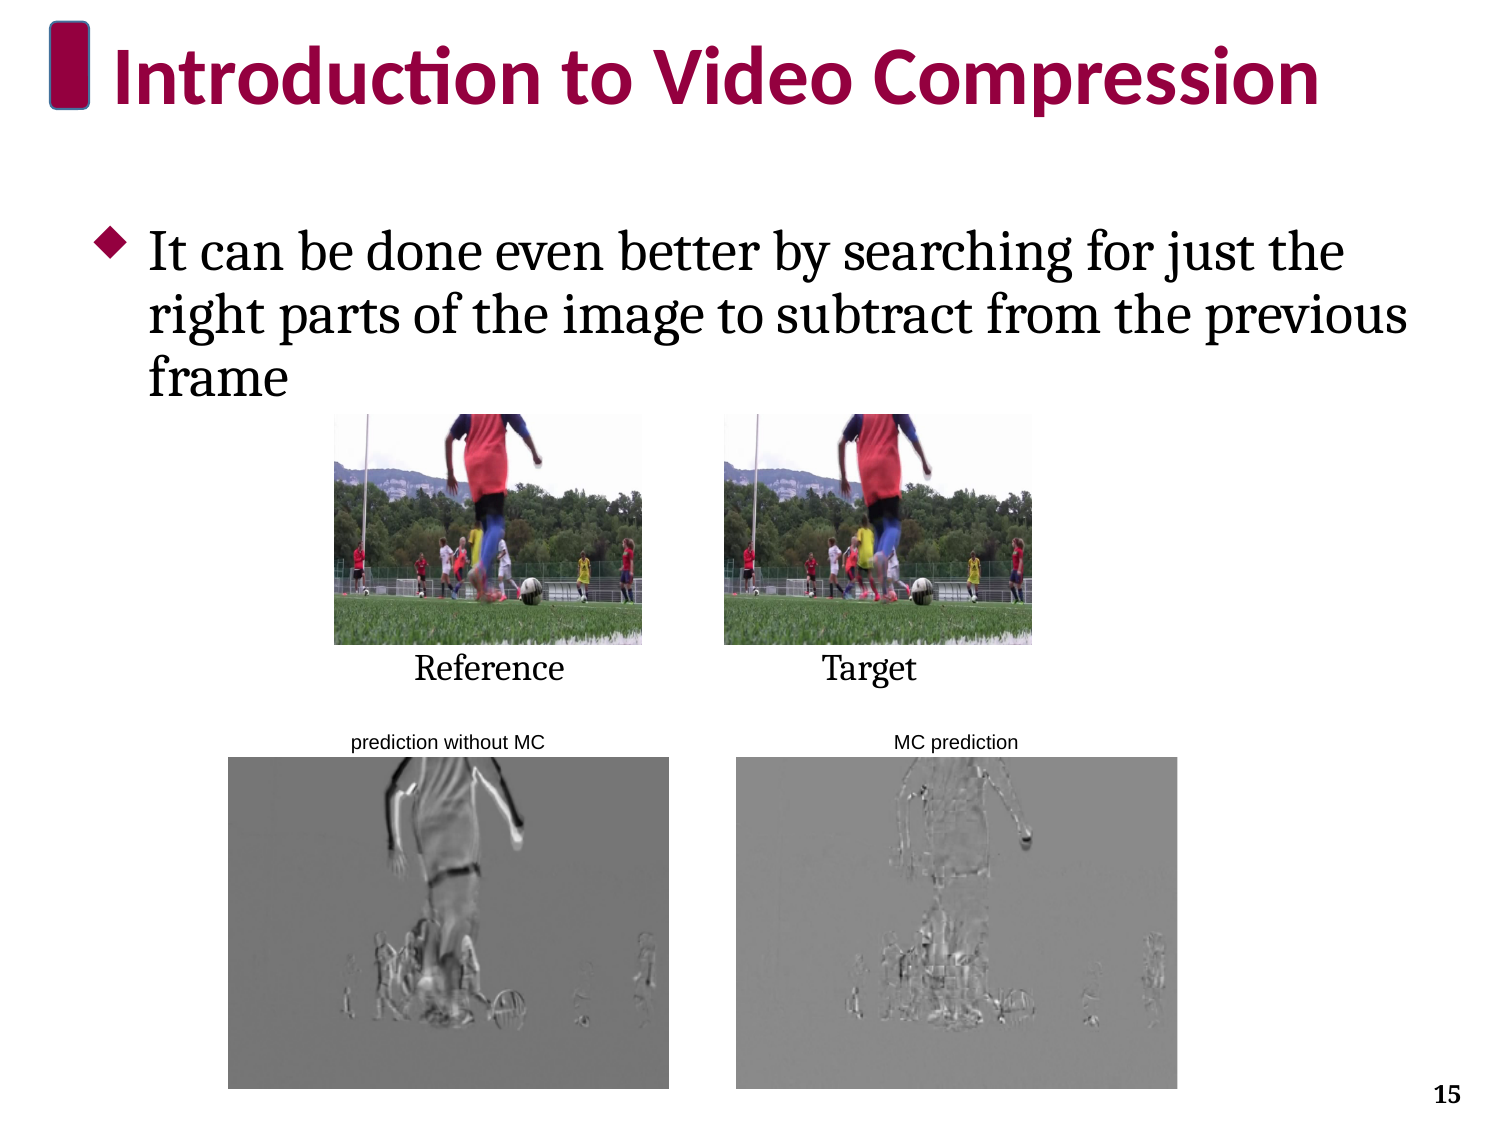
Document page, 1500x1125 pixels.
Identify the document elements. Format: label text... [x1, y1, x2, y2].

picture [724, 414, 1032, 645]
slide_number 15 [1384, 1065, 1500, 1125]
list It can be done even better by searching for just the right parts of the image to subtract from the previous frame [75, 212, 1425, 1013]
picture [724, 716, 1186, 1103]
text_box Reference [399, 645, 580, 696]
text_box Target [806, 645, 933, 696]
picture [334, 414, 642, 645]
picture [221, 716, 673, 1096]
title Introduction to Video Compression [97, 25, 1361, 212]
